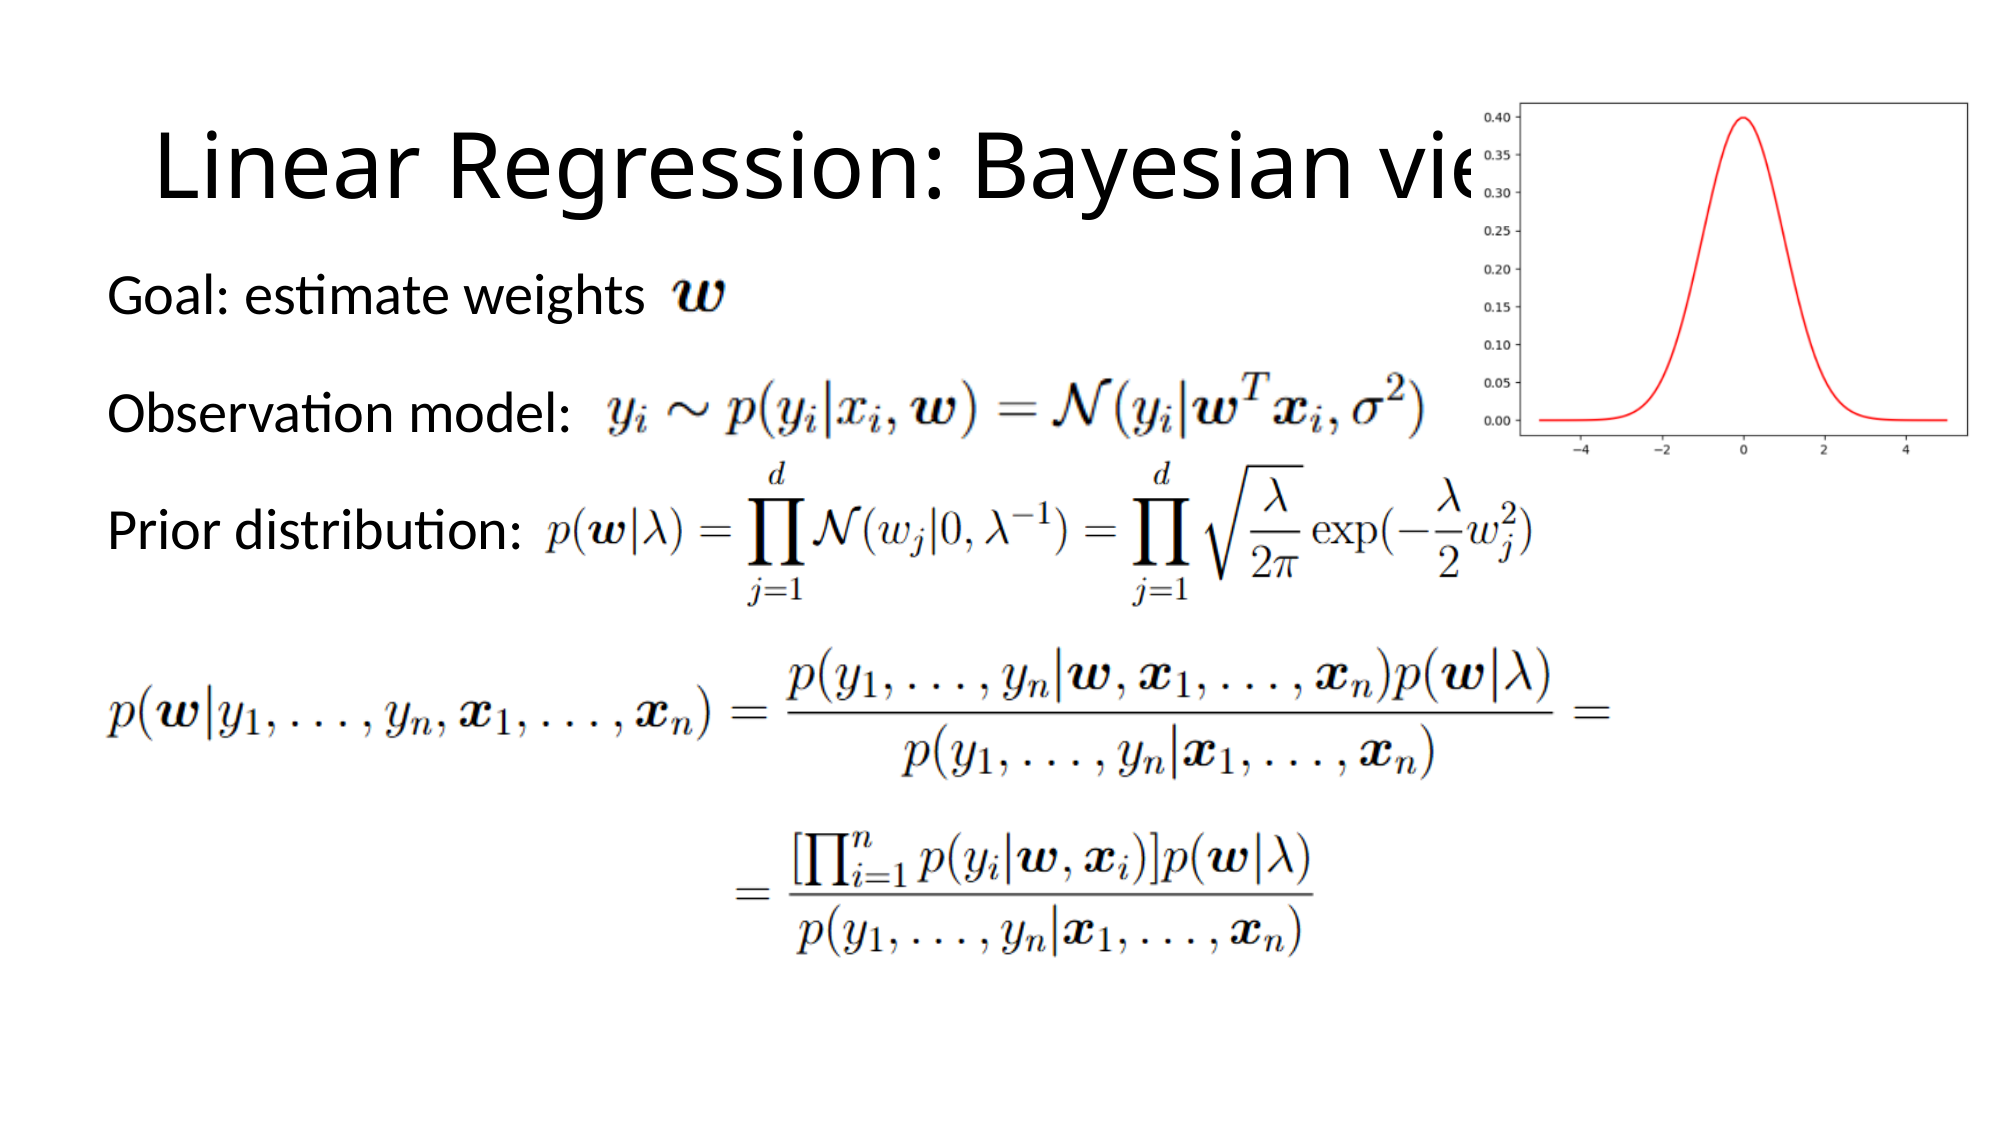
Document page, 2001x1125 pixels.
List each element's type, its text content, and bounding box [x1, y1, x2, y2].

picture [98, 642, 1626, 787]
picture [728, 829, 1320, 973]
picture [658, 257, 734, 328]
picture [534, 97, 1974, 618]
text_box Observation model: [92, 367, 589, 452]
text_box Prior distribution: [92, 484, 534, 569]
title Linear Regression: Bayesian view [137, 59, 1863, 278]
text_box Goal: estimate weights [92, 248, 686, 334]
